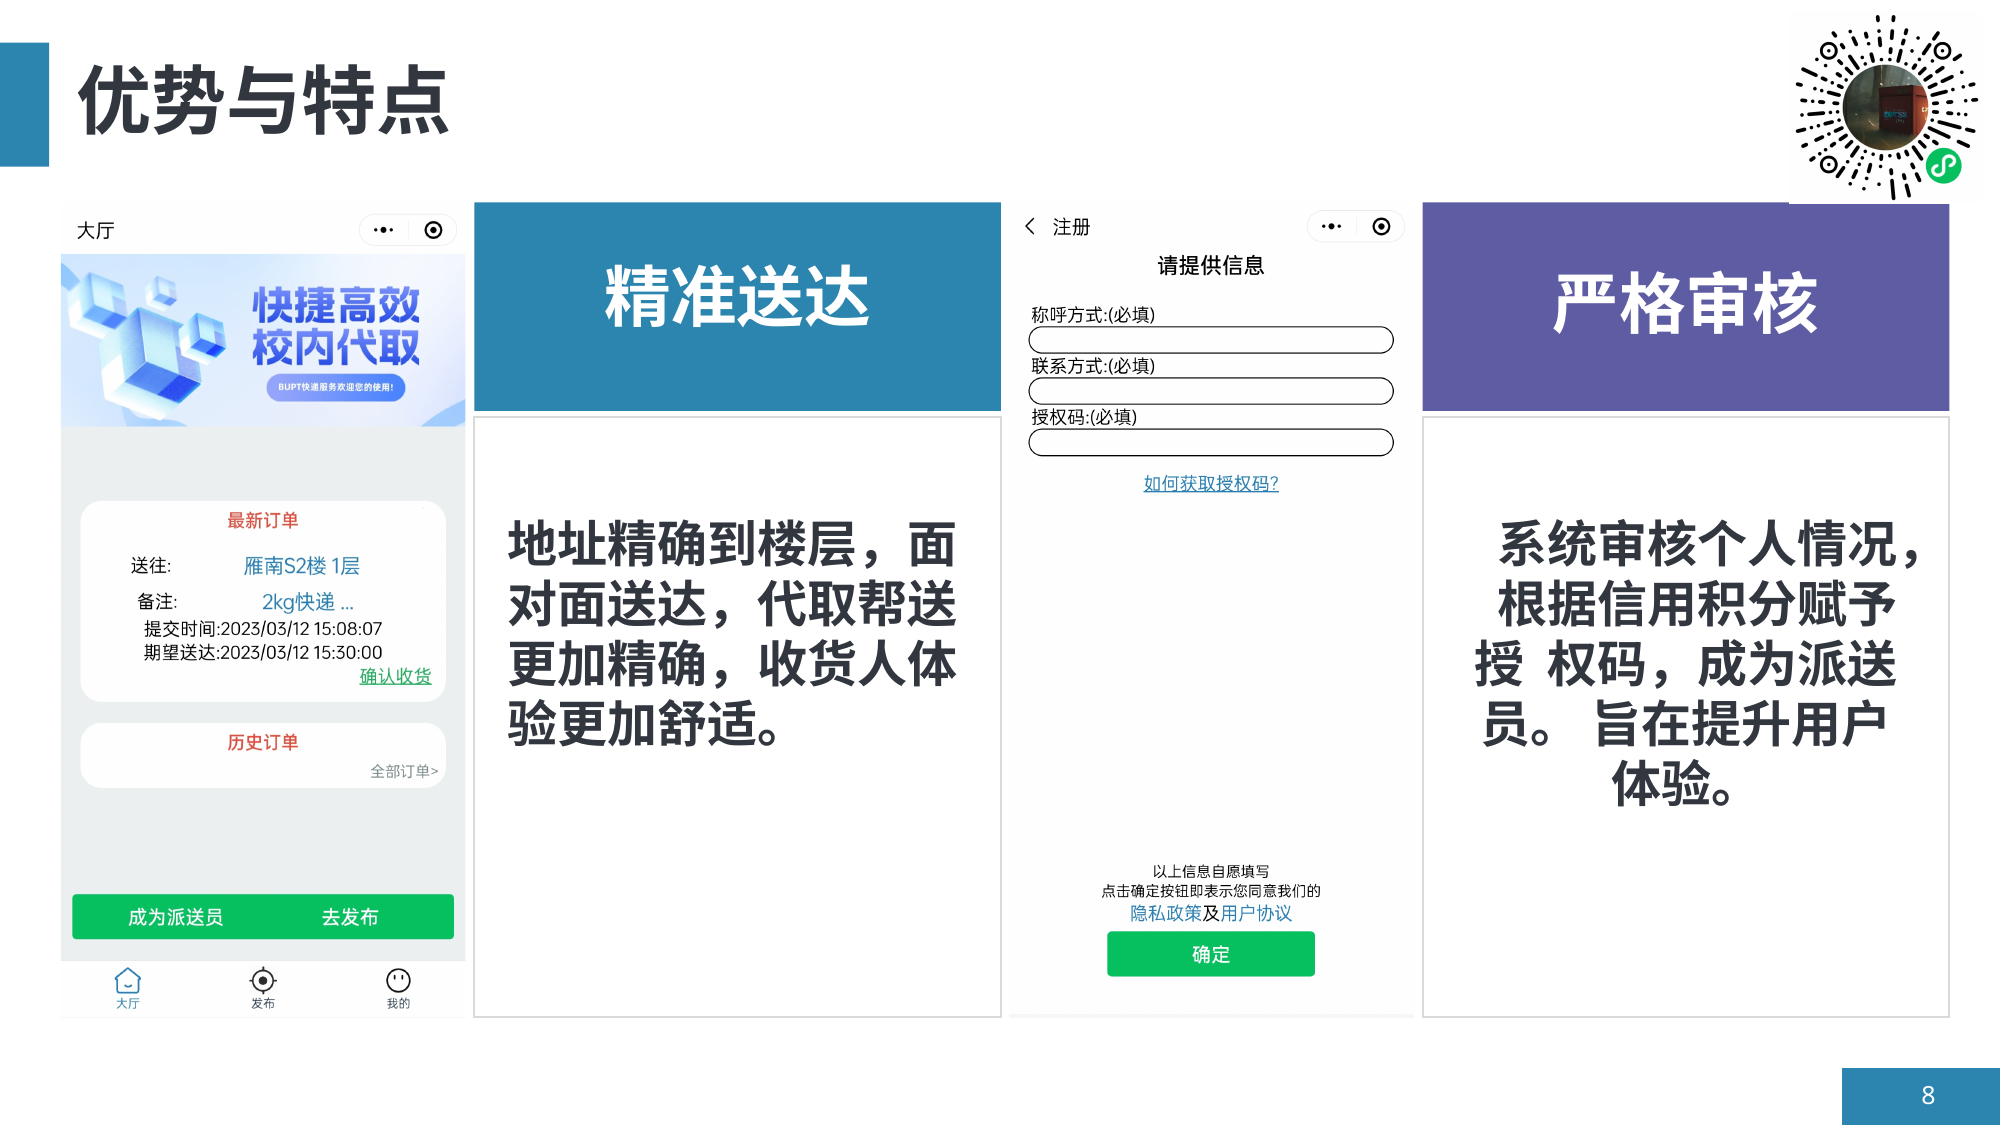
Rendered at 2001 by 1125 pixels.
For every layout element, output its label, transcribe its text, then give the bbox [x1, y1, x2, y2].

title 优势与特点 [60, 42, 1789, 167]
list 严格审核 [1441, 218, 1931, 395]
picture [1009, 202, 1414, 1018]
list 精准送达 [492, 279, 983, 395]
list 地址精确到楼层，面对面送达，代取帮送更加精确，收货人体验更加舒适。 [492, 430, 983, 997]
picture [1789, 11, 1982, 204]
slide_number 8 [1889, 1079, 1951, 1114]
picture [60, 202, 466, 1018]
list 系统审核个人情况， 根据信用积分赋予授 权码，成为派送员。 旨在提升用户体验。 [1441, 430, 1931, 997]
